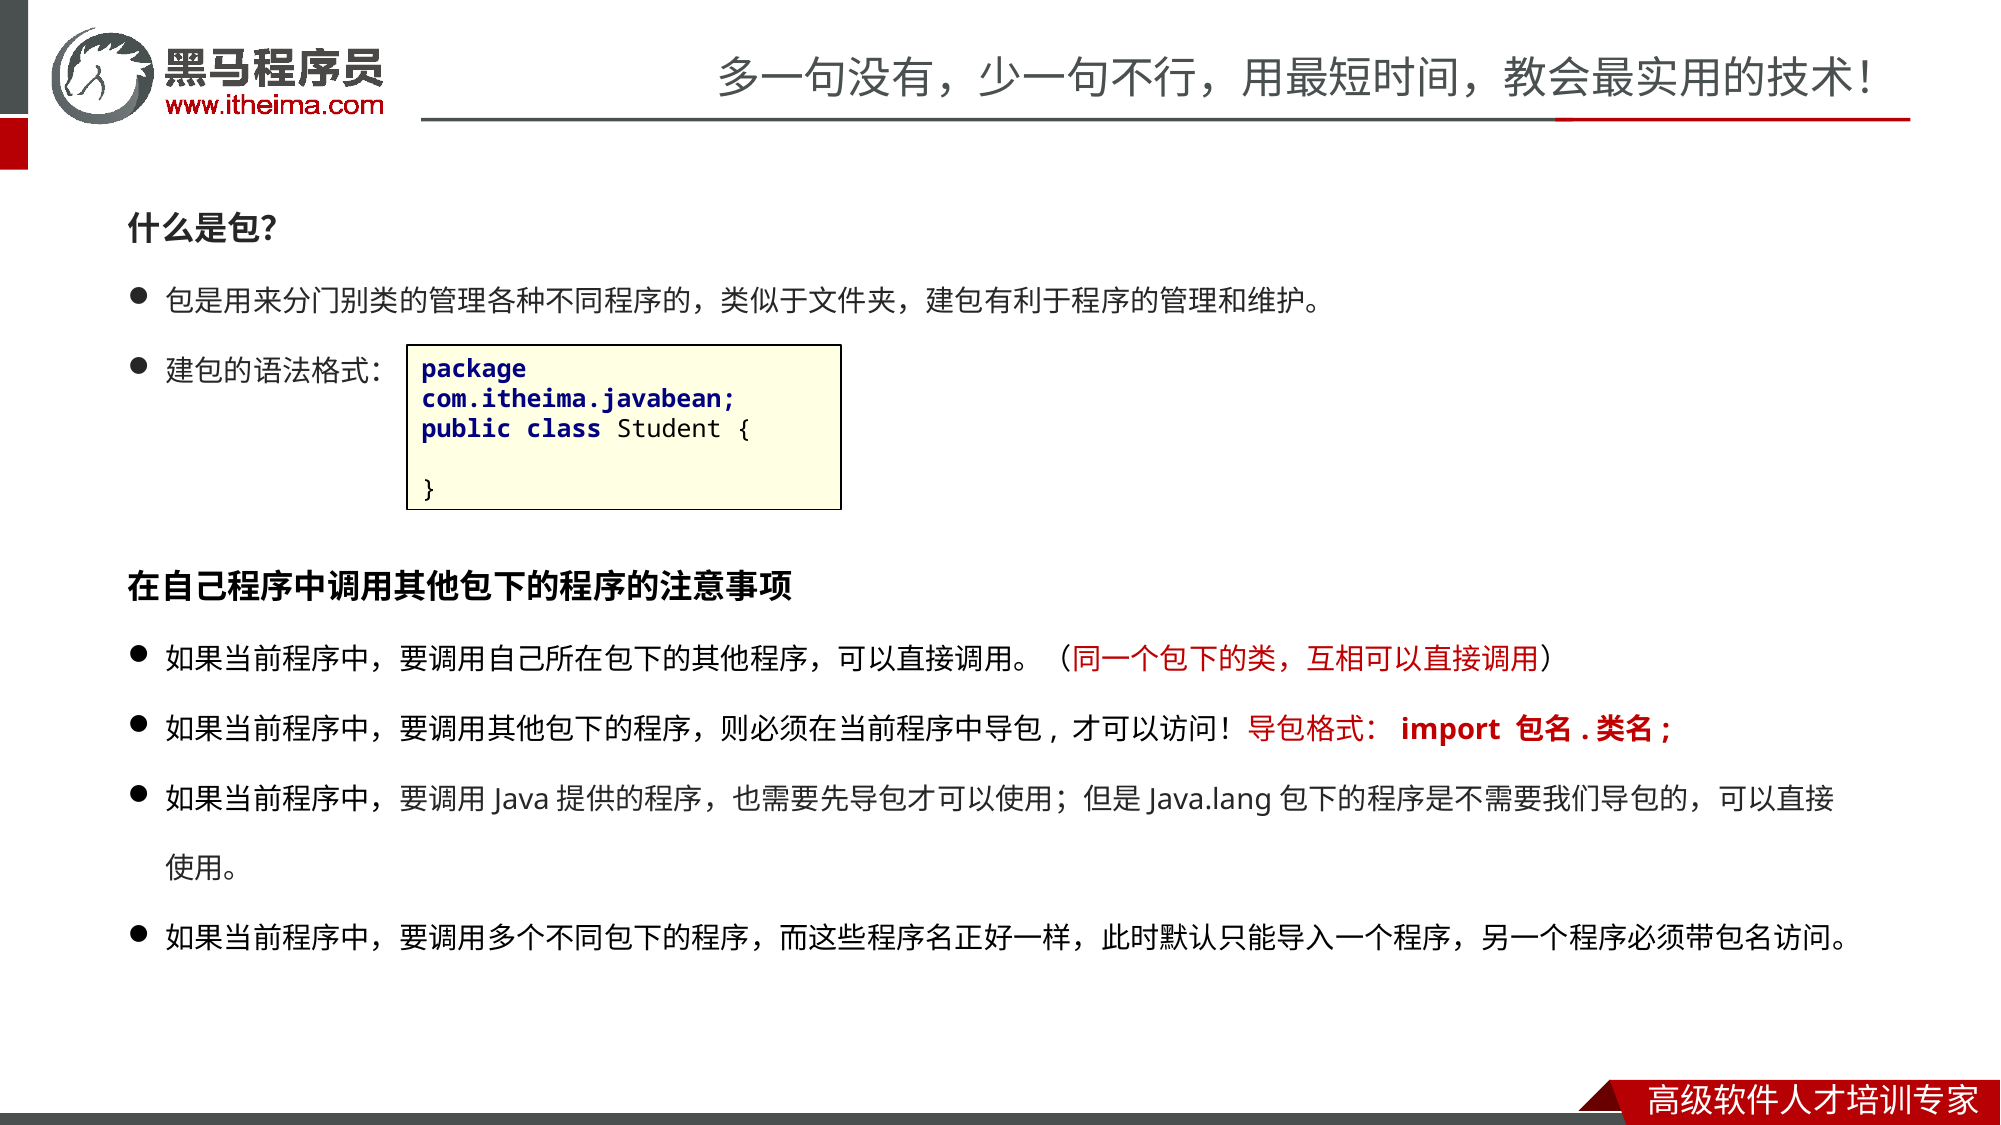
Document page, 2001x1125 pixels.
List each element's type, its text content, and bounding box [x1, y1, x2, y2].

text_box 在自己程序中调用其他包下的程序的注意事项 如果当前程序中，要调用自己所在包下的其他程序，可以直接调用。（同一个包下的类，互相可以直接调用） 如果当前程序中，要调用其他包下的程序，则必须在当前程序中导包, 才可以访问！导包格式：import 包名.类名; 如果当前程序中，要调用Java提供的程序，也需要先导包才可以使用；但是Java.lang包下的程序是不需要我们导包的，可以直接使用。 如果当前程序中，要调用多个不同包下的程序，而这些程序名正好一样，此时默认只能导入一个程序，另一个程序必须带包名访问。 [113, 517, 1874, 963]
picture [50, 26, 384, 125]
text_box package com.itheima.javabean; public class Student { } [406, 345, 841, 510]
text_box 什么是包？ 包是用来分门别类的管理各种不同程序的，类似于文件夹，建包有利于程序的管理和维护。 建包的语法格式： [113, 159, 1440, 395]
